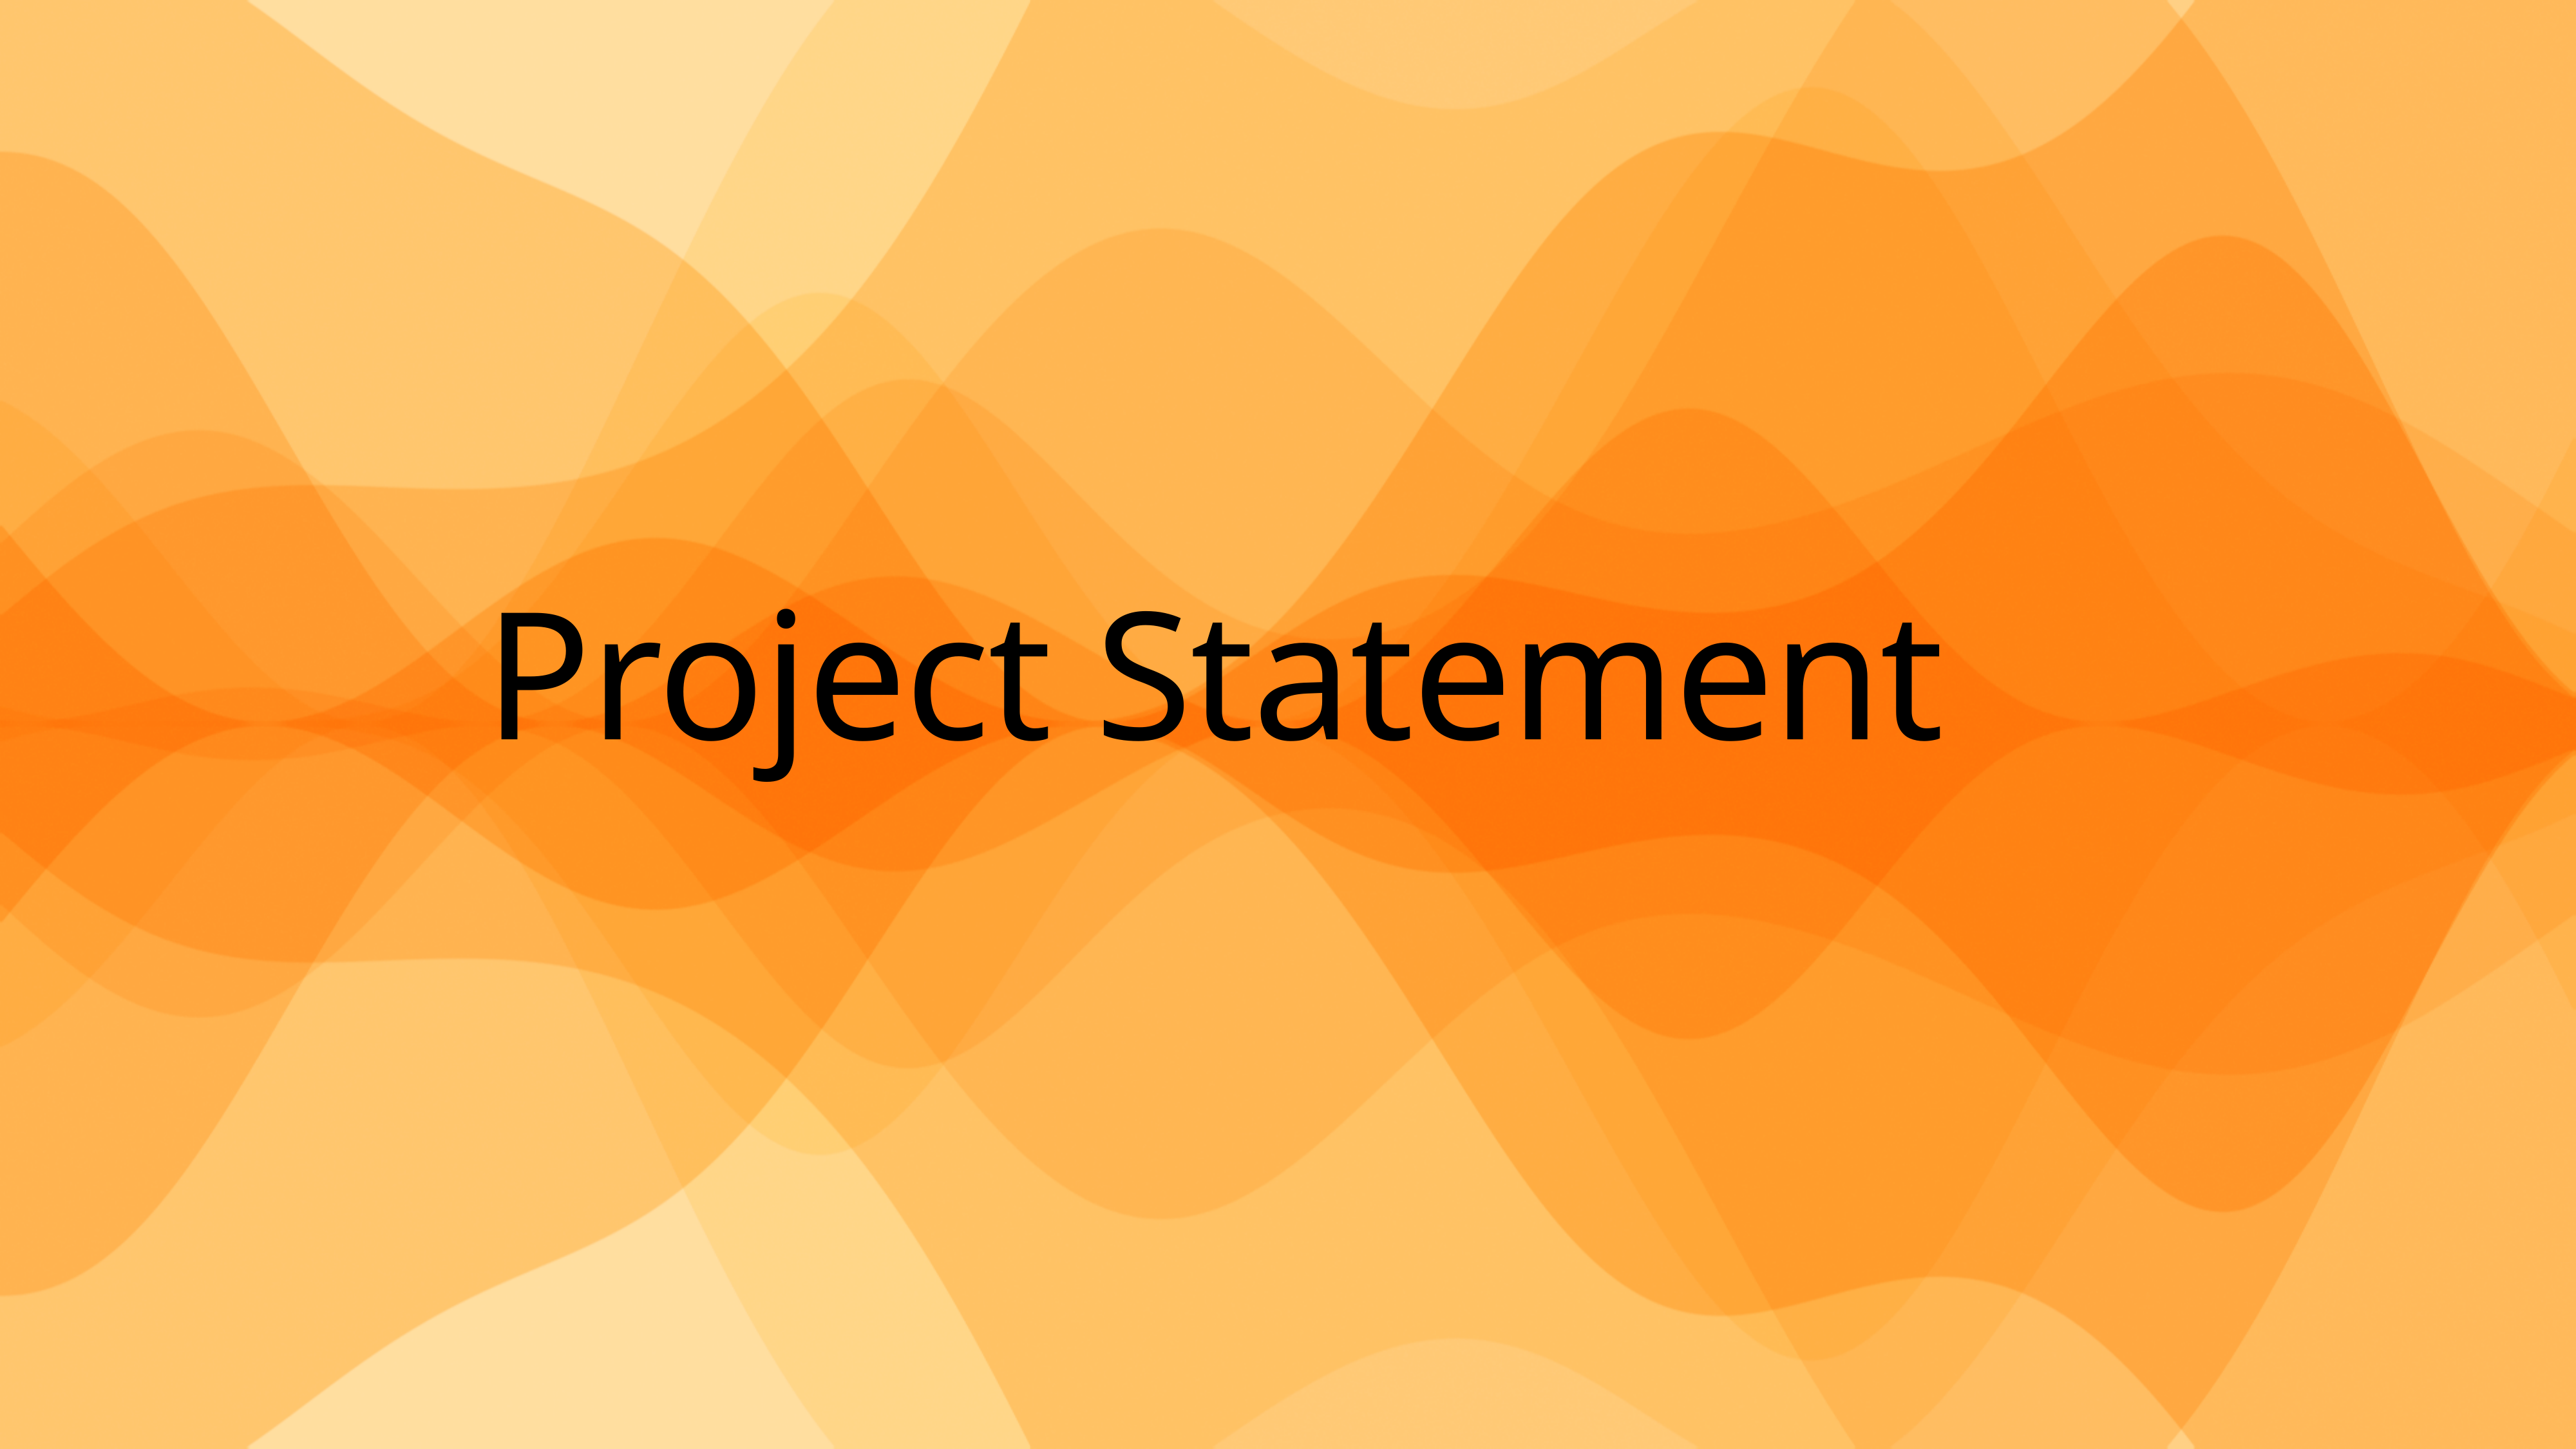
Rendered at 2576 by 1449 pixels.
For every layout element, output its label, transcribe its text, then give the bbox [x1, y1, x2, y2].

picture [0, 0, 2576, 1449]
title Project Statement [344, 389, 2534, 1105]
